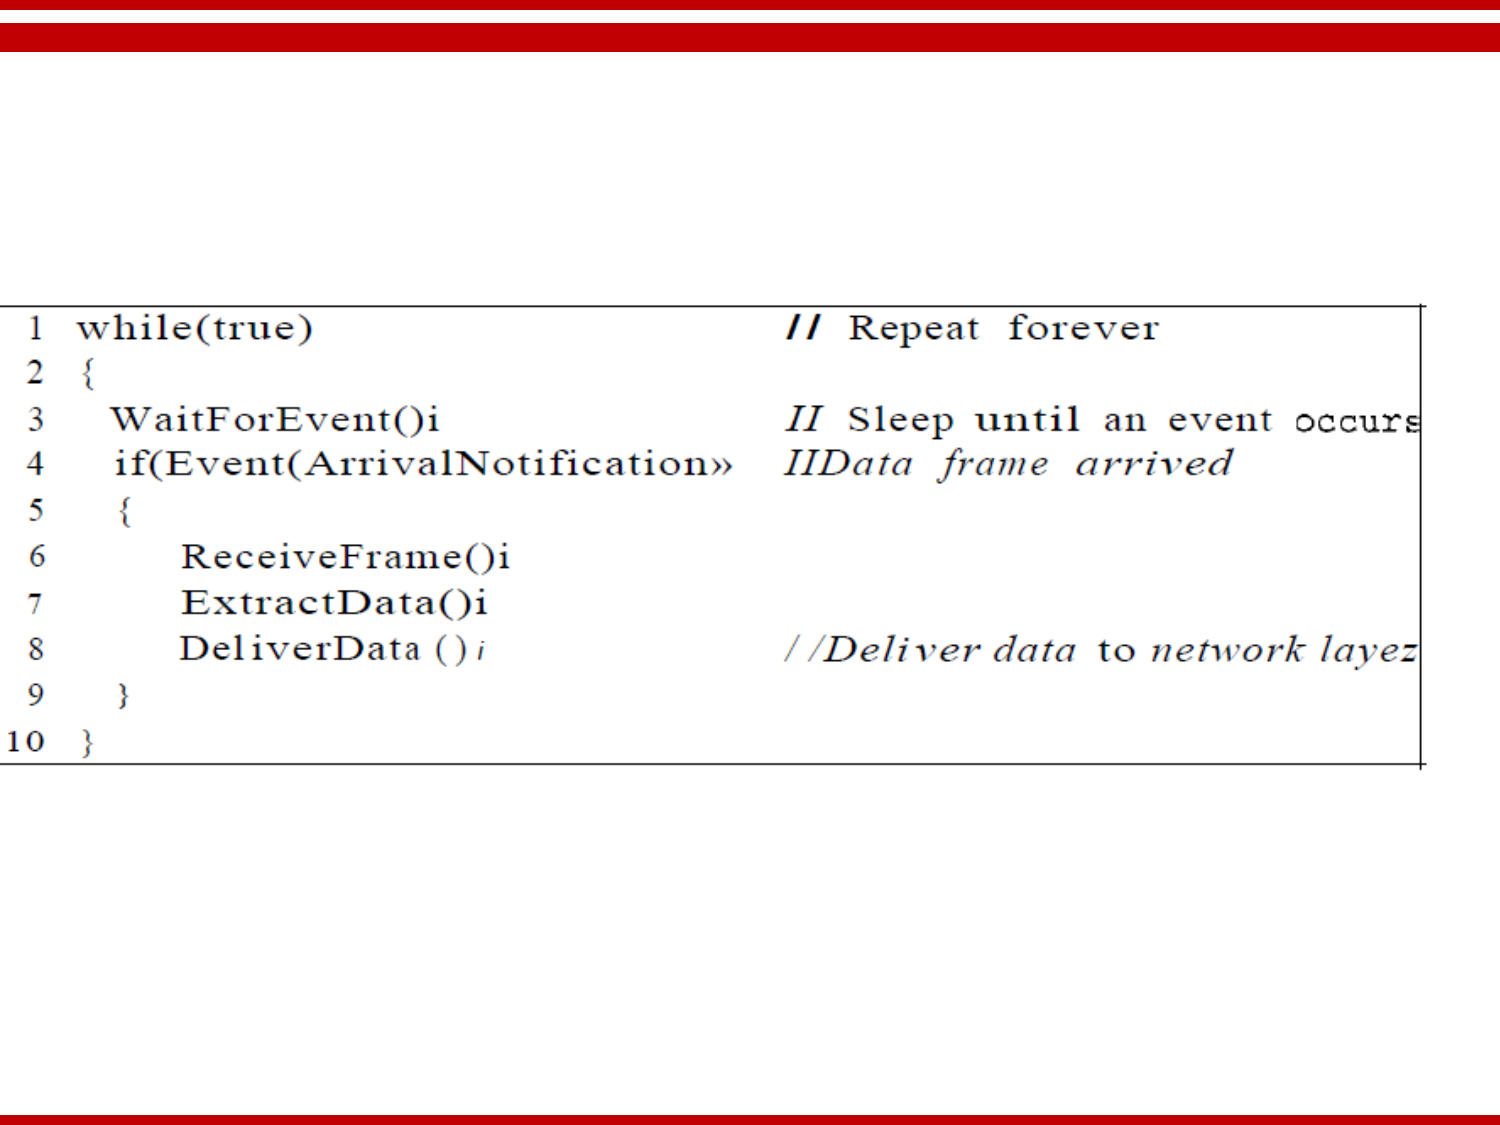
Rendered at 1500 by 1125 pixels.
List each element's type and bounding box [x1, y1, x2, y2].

picture [0, 299, 1459, 789]
